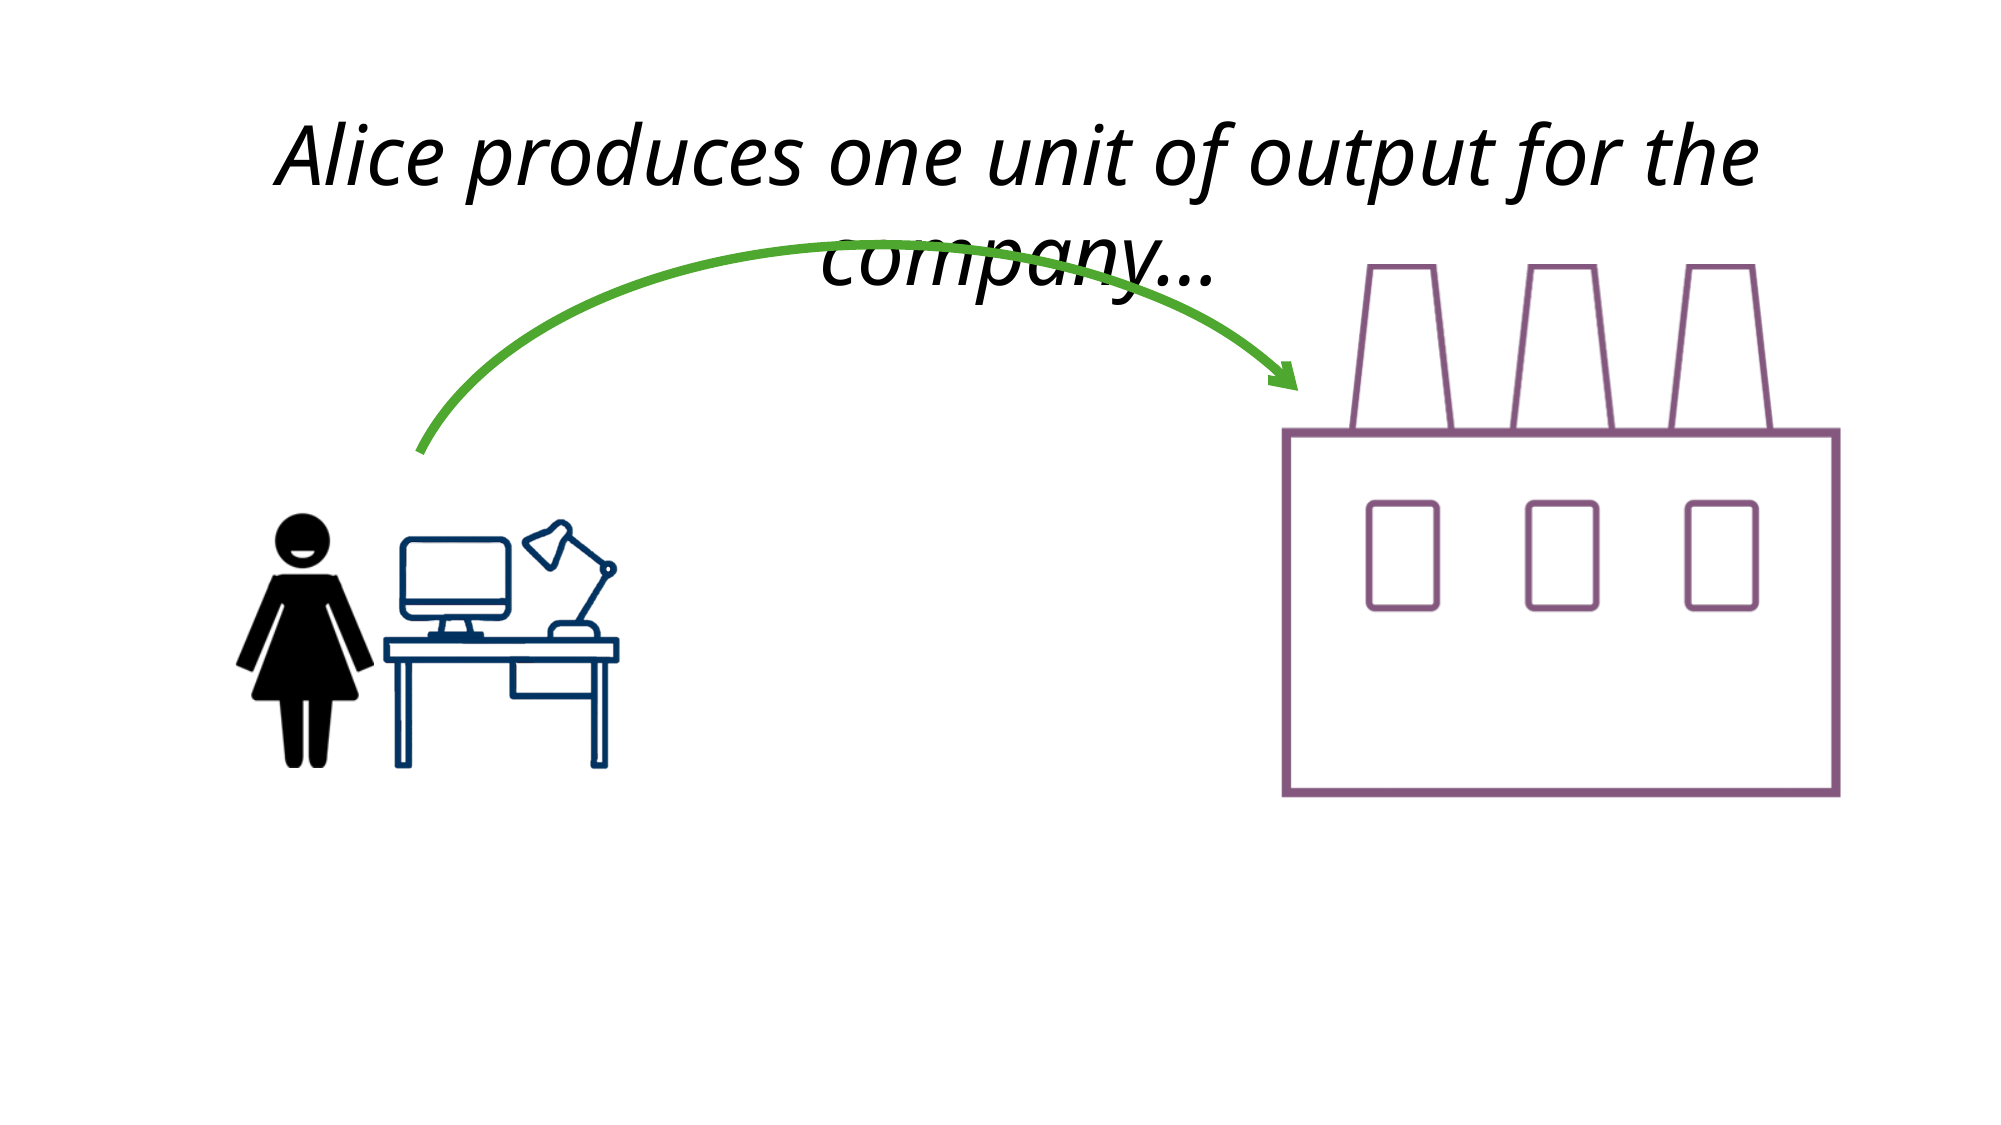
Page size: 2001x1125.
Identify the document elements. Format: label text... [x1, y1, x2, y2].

picture [348, 426, 654, 885]
text_box [434, 244, 1262, 535]
picture [1262, 263, 1858, 806]
text_box Alice produces one unit of output for the company… [86, 94, 1954, 310]
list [229, 487, 375, 768]
